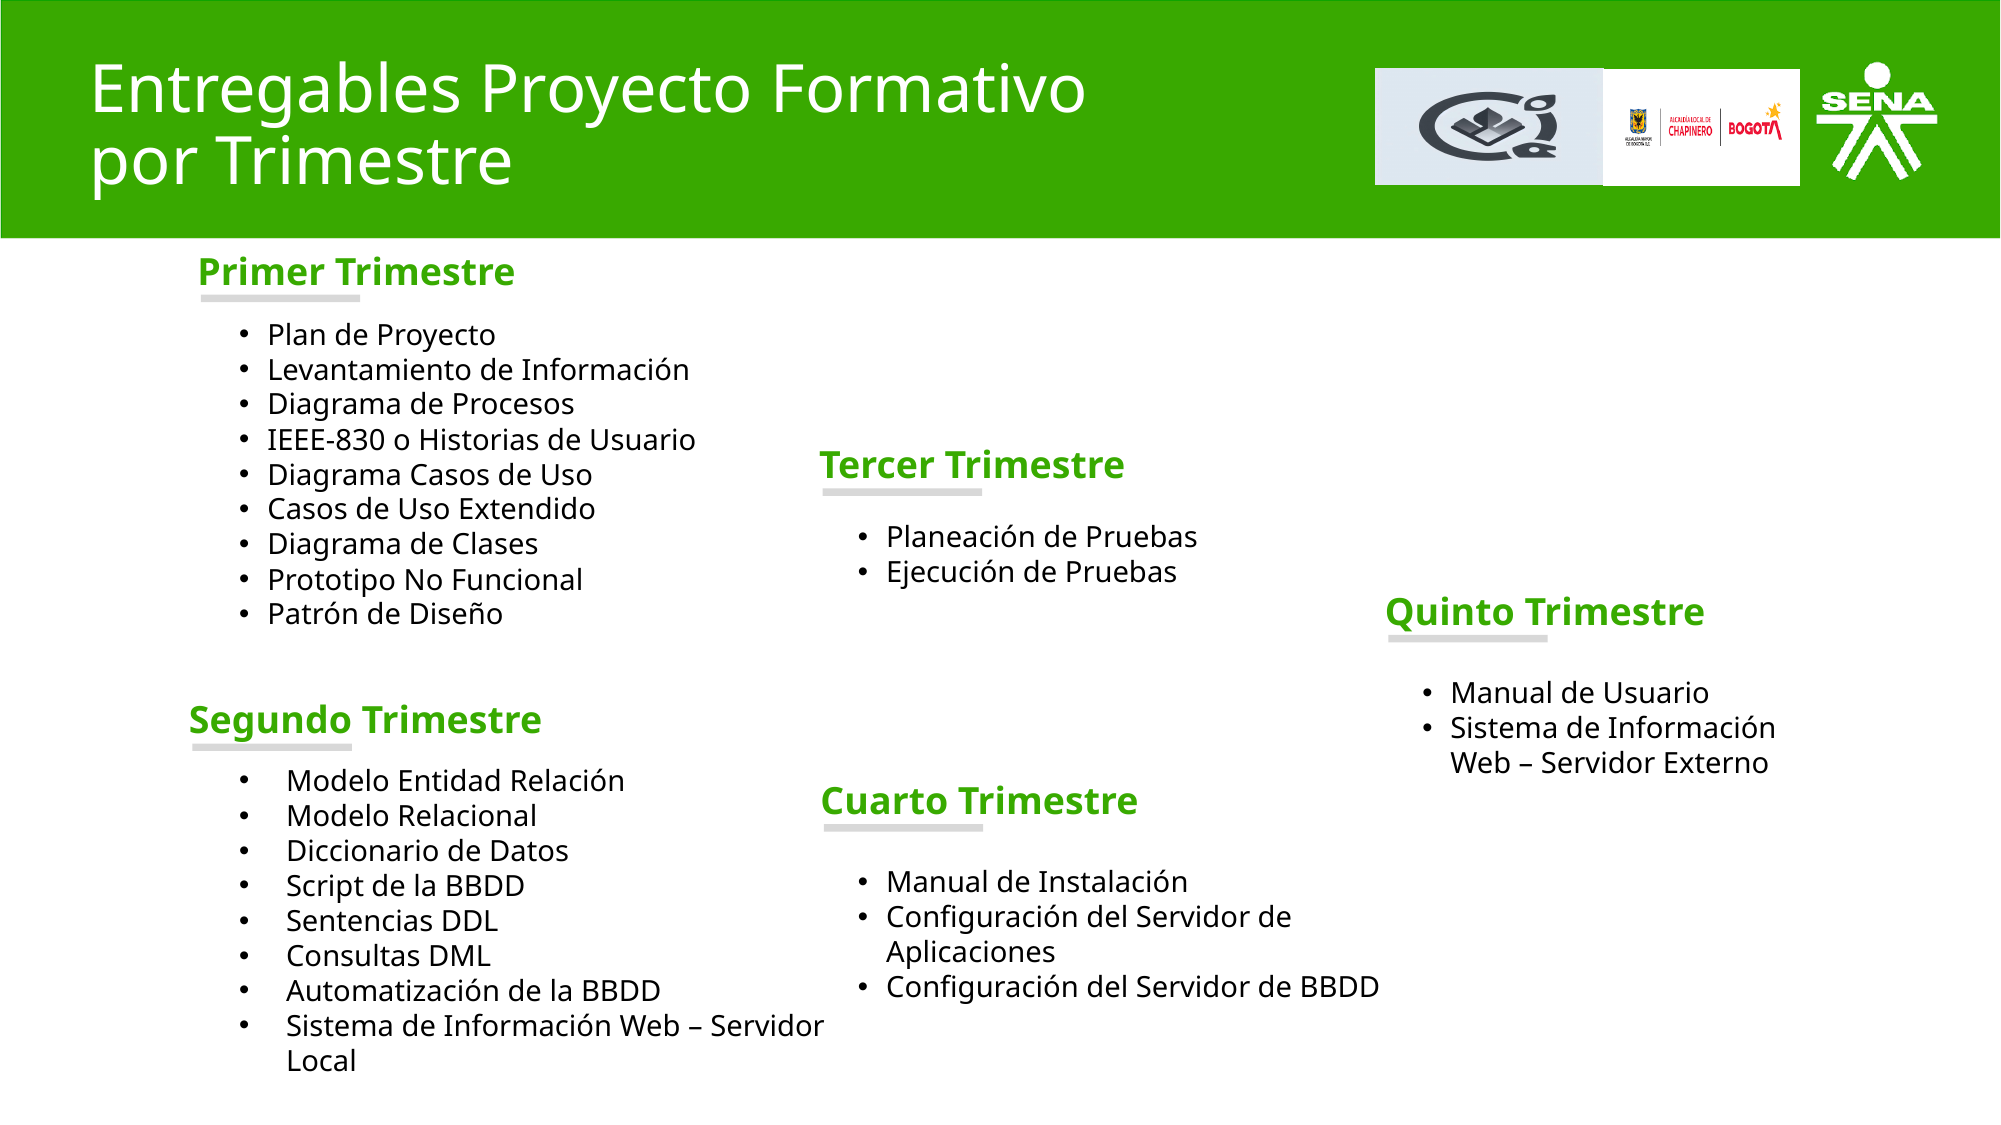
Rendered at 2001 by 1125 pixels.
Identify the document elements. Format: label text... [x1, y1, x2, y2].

text_box Modelo Entidad Relación Modelo Relacional Diccionario de Datos Script de la BBDD Sentencias DDL Consultas DML Automatización de la BBDD Sistema de Información Web – Servidor Local [224, 754, 857, 1085]
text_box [805, 774, 1337, 832]
title Entregables Proyecto Formativo por Trimestre [74, 18, 1800, 236]
text_box Manual de Instalación Configuración del Servidor de Aplicaciones Configuración del Servidor de BBDD [842, 856, 1476, 1011]
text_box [803, 438, 1336, 497]
text_box Manual de Usuario Sistema de Información Web – Servidor Externo [1407, 666, 1859, 787]
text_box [182, 244, 714, 303]
text_box Planeación de Pruebas Ejecución de Pruebas [842, 511, 1476, 597]
picture [0, 0, 2001, 1125]
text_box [173, 693, 706, 752]
text_box Plan de Proyecto Levantamiento de Información Diagrama de Procesos IEEE-830 o Historias de Usuario Diagrama Casos de Uso Casos de Uso Extendido Diagrama de Clases Prototipo No Funcional Patrón de Diseño [224, 308, 857, 639]
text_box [1369, 585, 1902, 643]
